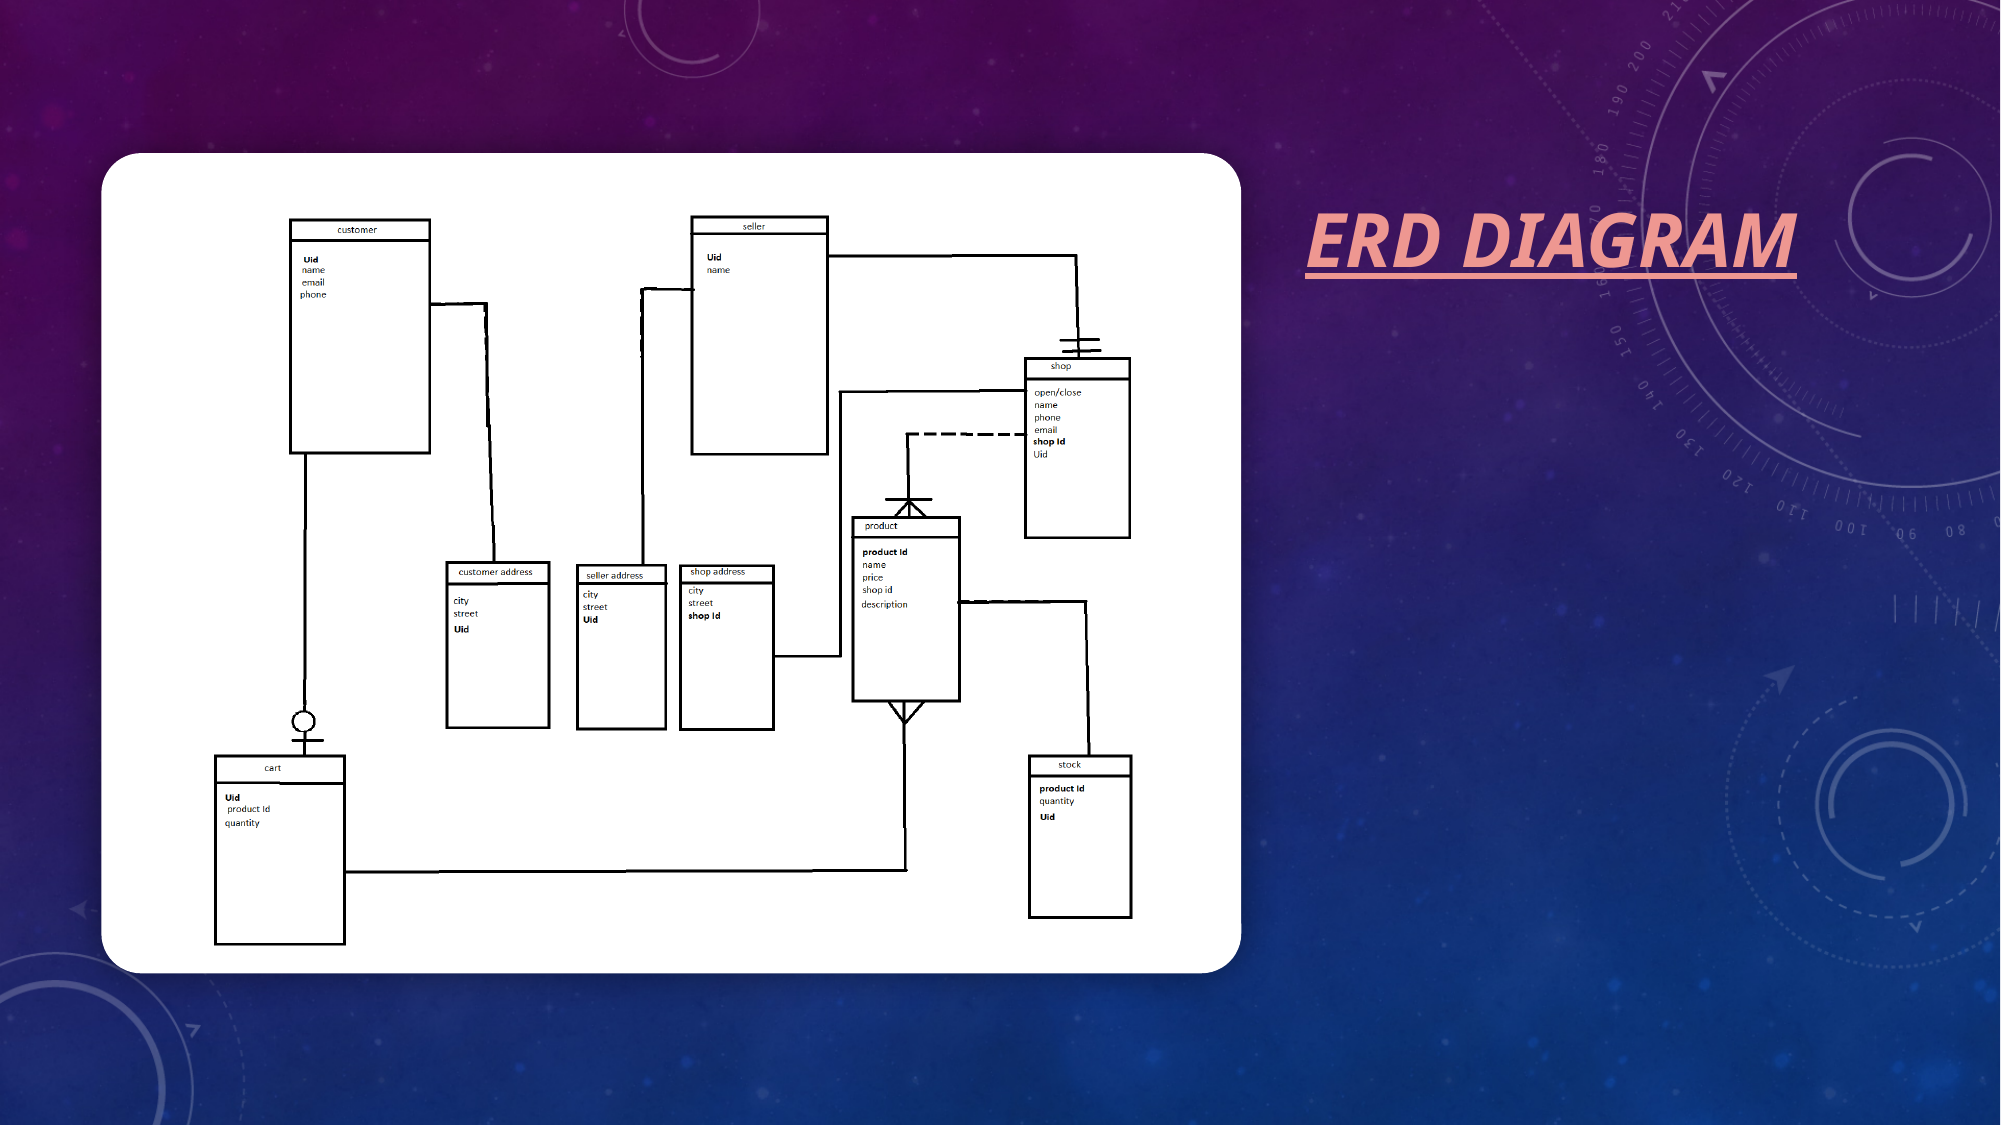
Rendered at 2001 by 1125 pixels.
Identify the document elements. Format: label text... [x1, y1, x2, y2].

title Erd diagram [1290, 105, 1899, 370]
picture [0, 0, 2001, 1125]
